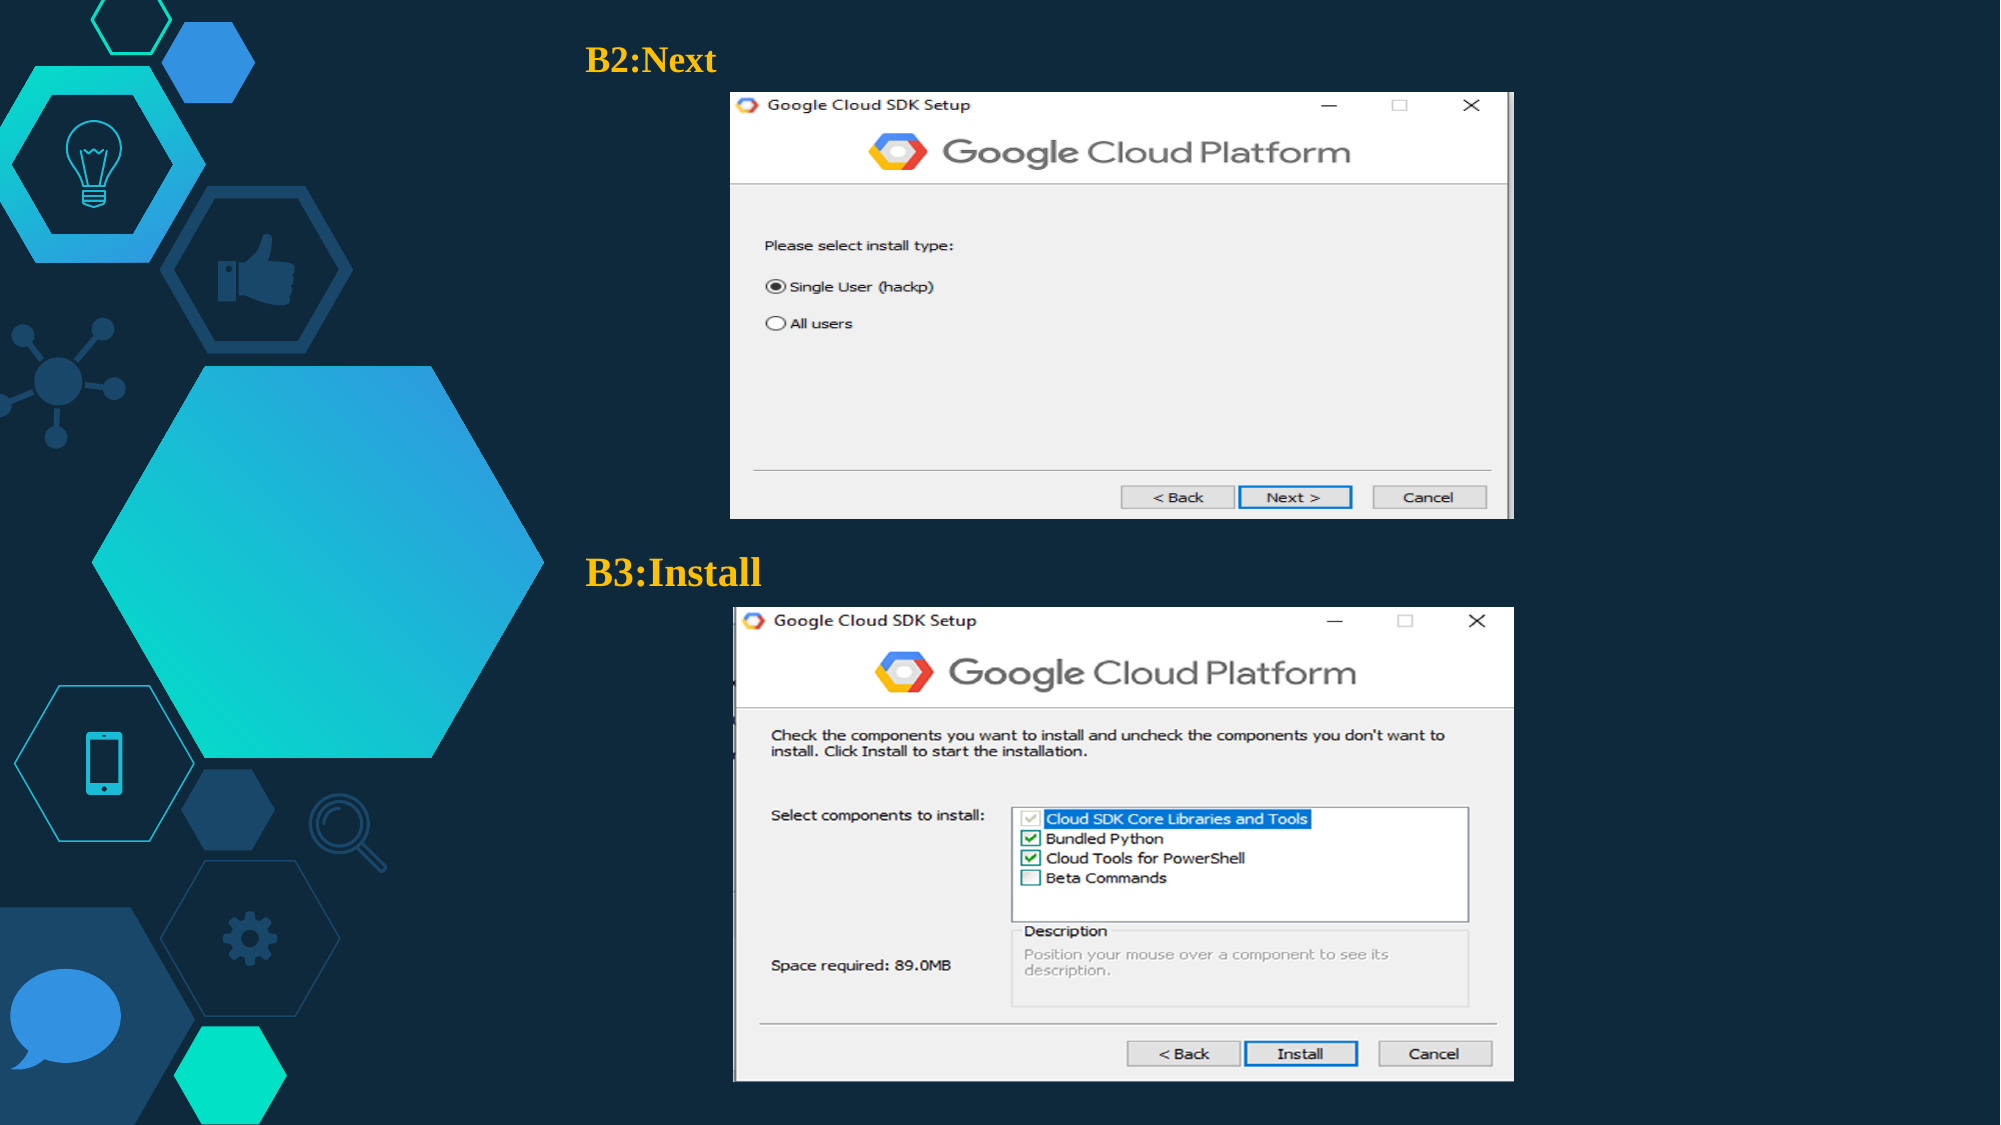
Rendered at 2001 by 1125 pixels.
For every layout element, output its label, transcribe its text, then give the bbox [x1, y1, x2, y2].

subtitle B2:Next B3:Install [547, 19, 1794, 1082]
picture [733, 606, 1514, 1083]
picture [730, 92, 1514, 520]
